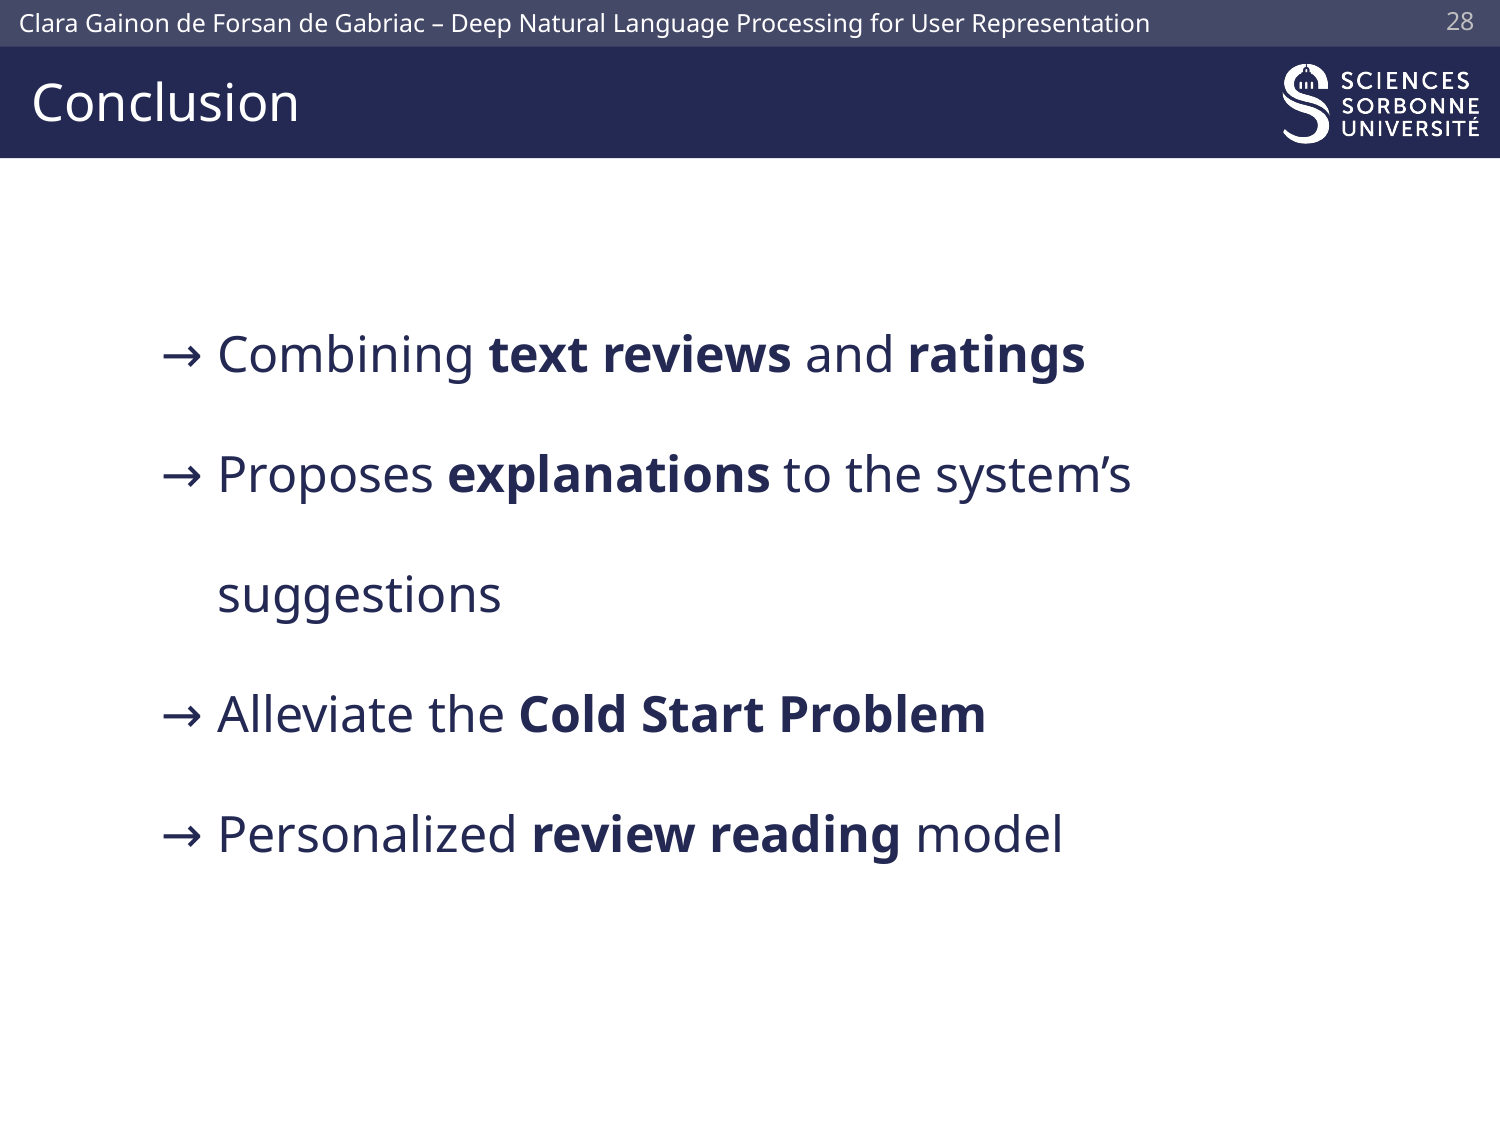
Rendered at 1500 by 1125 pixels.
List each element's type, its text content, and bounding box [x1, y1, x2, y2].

text_box Combining text reviews and ratings Proposes explanations to the system’s suggestions Alleviate the Cold Start Problem Personalized review reading model [146, 255, 1354, 870]
title Conclusion [16, 48, 1266, 161]
slide_number 27 [1411, 0, 1490, 54]
